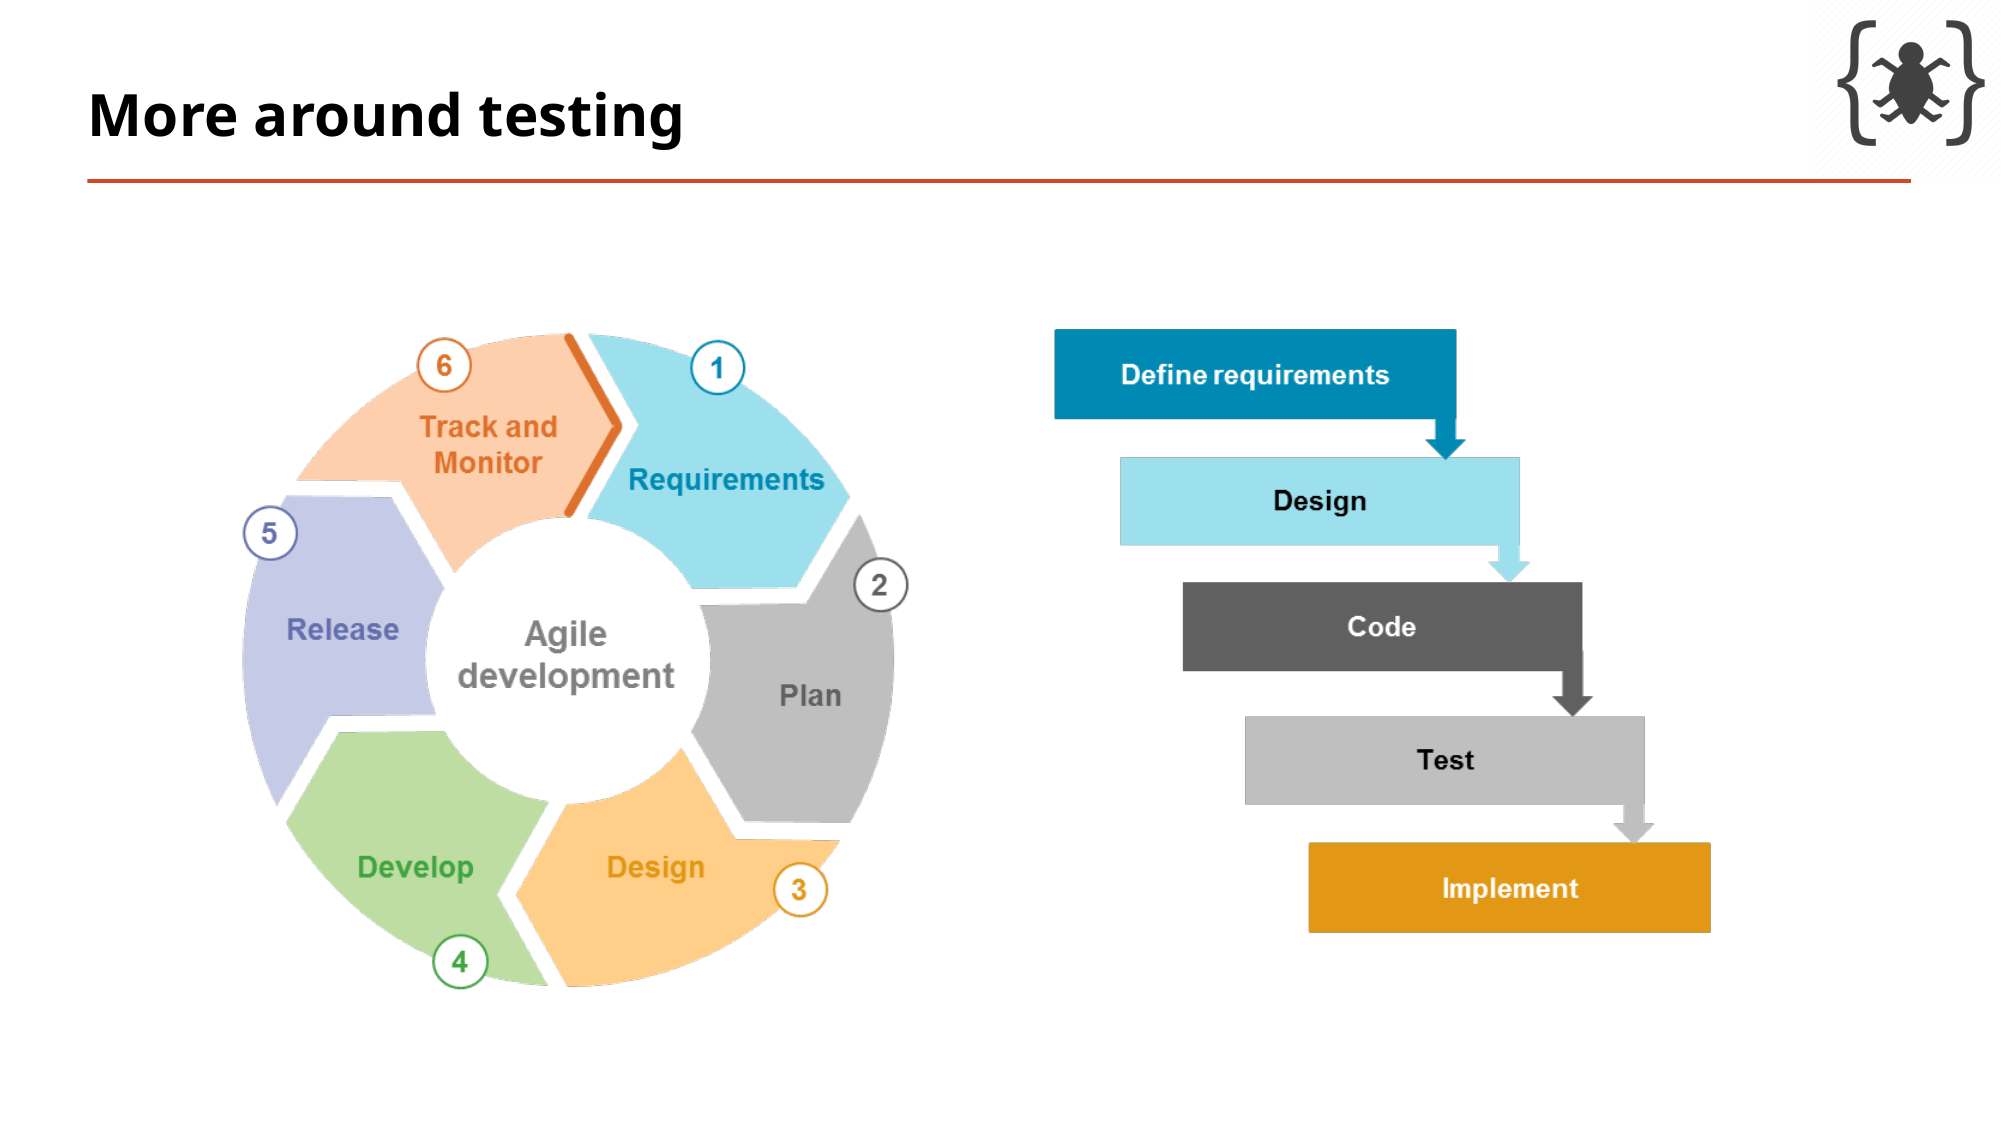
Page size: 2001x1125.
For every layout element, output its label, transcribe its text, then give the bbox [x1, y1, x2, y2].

picture [1813, 0, 2001, 181]
title More around testing [72, 70, 1221, 176]
picture [135, 299, 1863, 1014]
